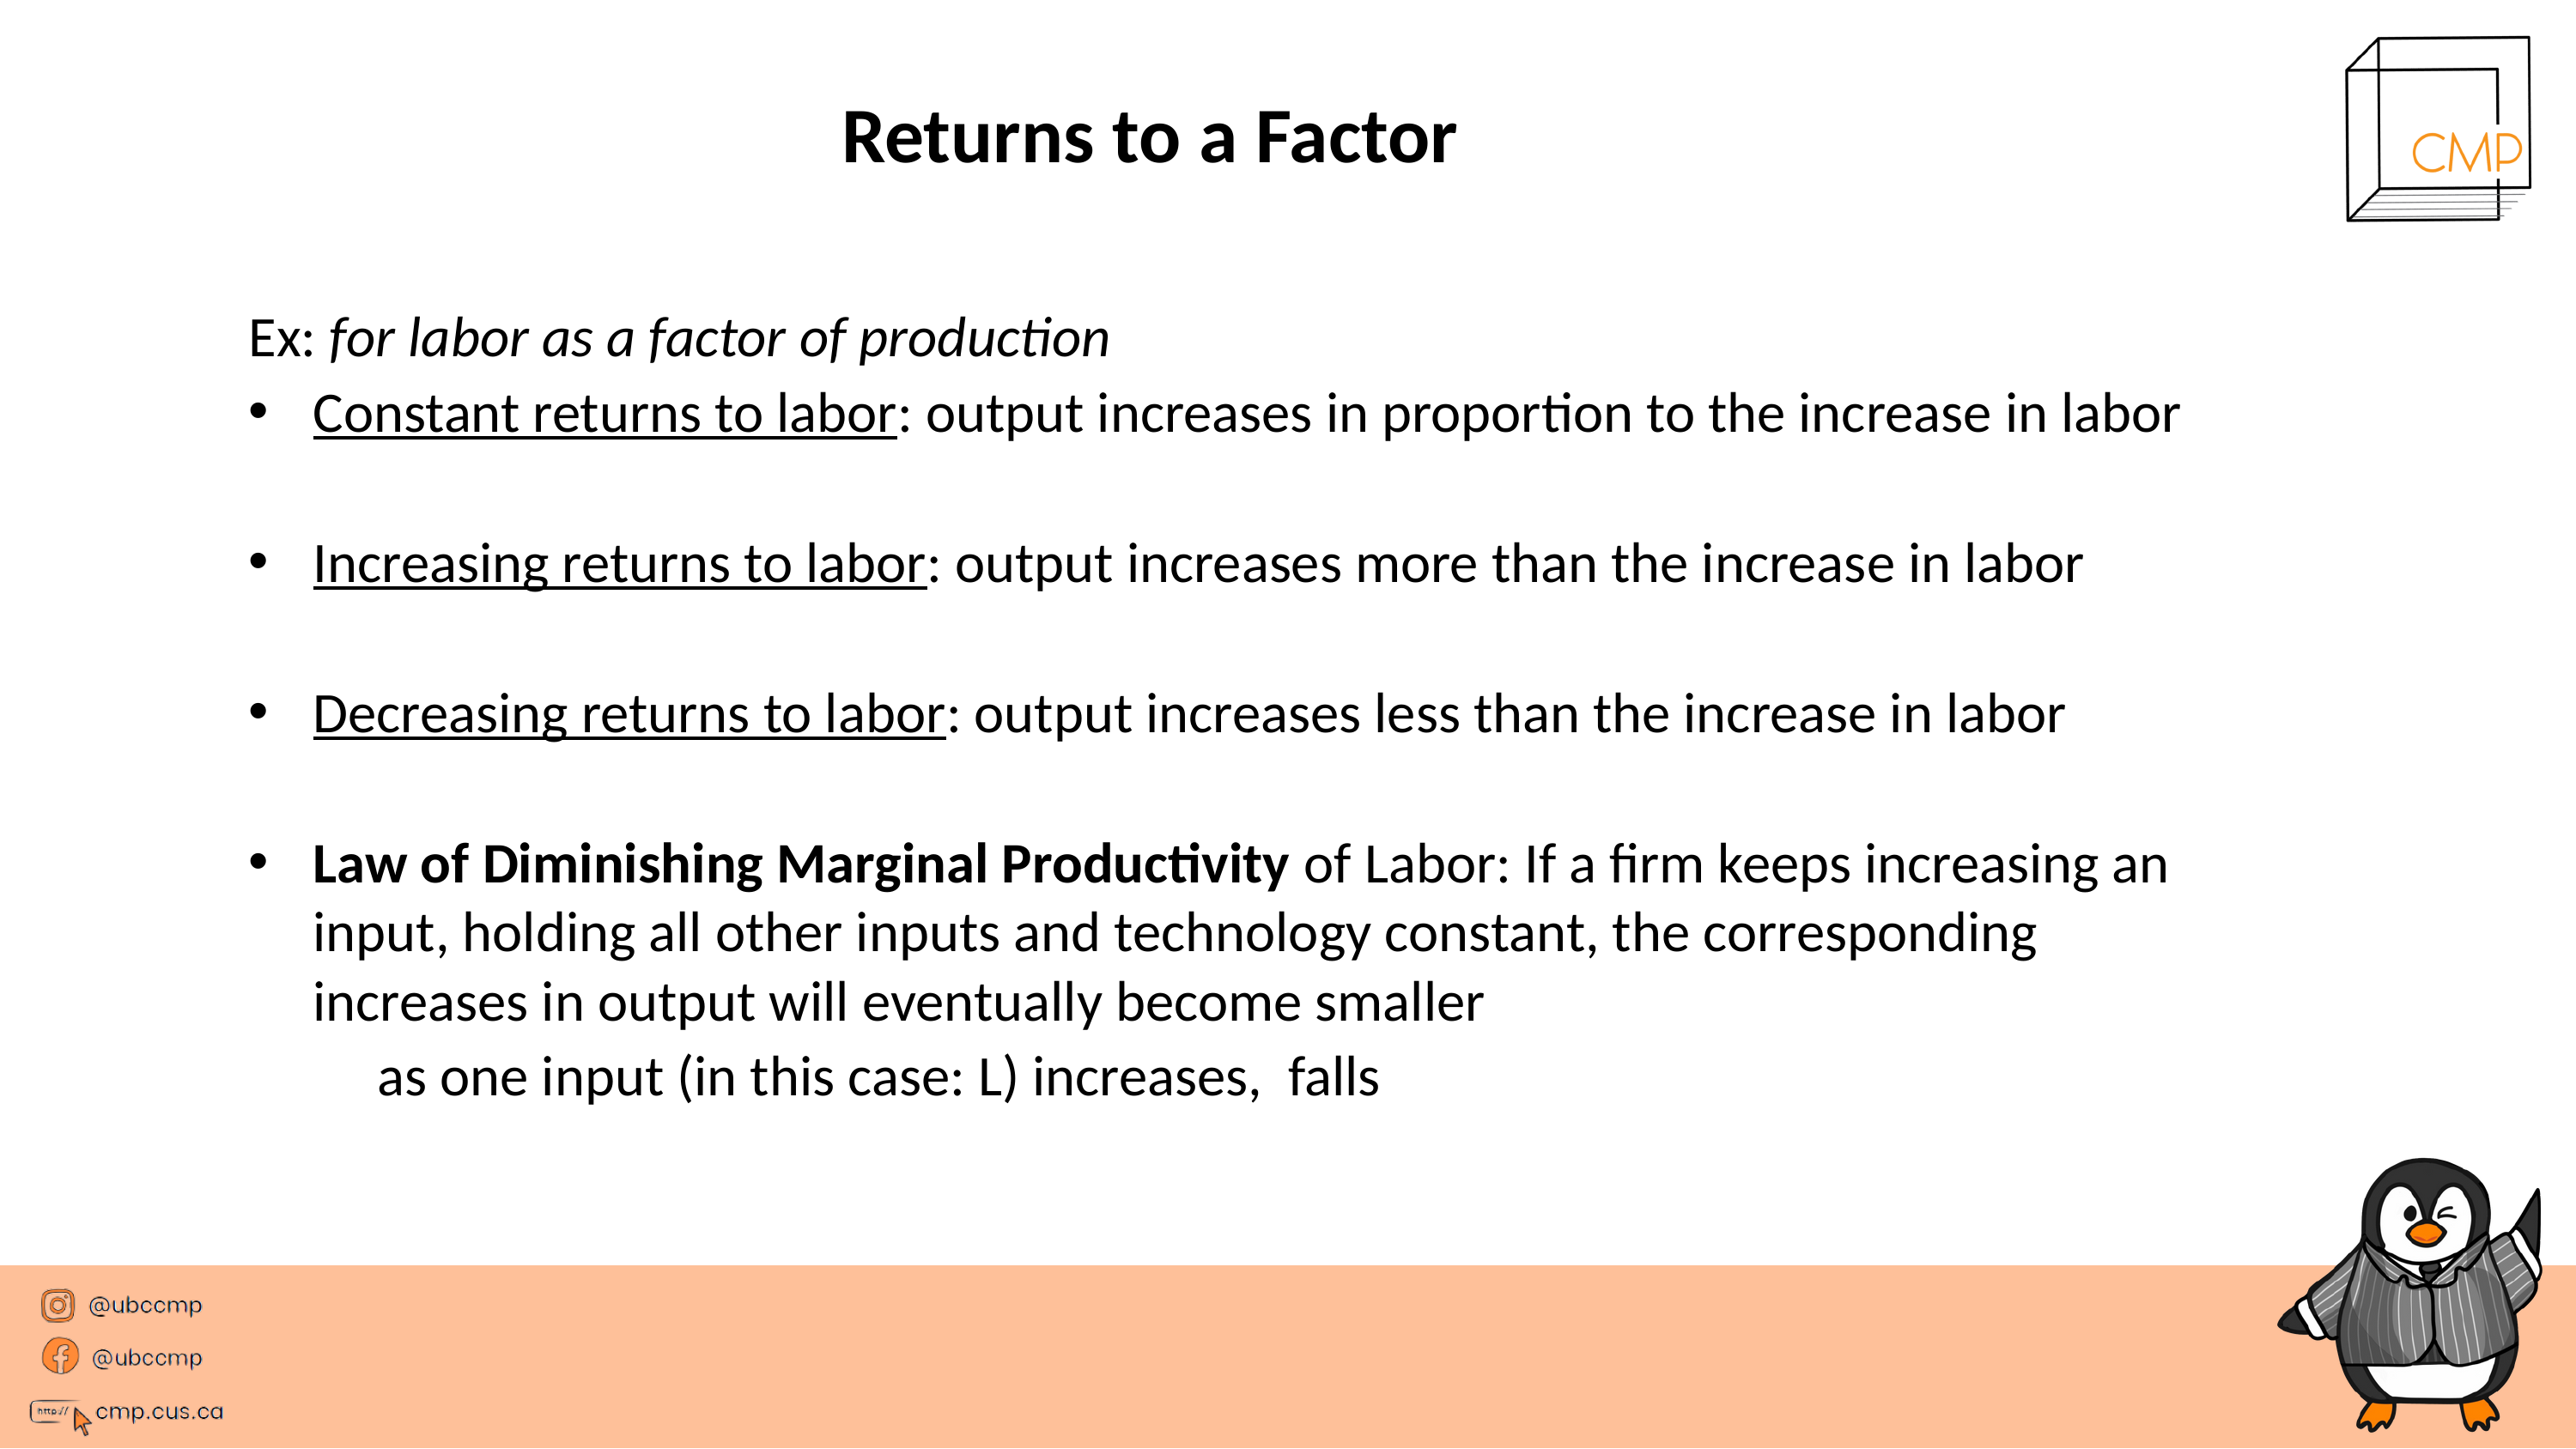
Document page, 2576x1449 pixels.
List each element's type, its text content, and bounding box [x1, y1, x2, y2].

picture [2233, 0, 2576, 337]
picture [2232, 1003, 2576, 1449]
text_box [0, 1245, 2227, 1449]
picture [15, 1276, 258, 1442]
text_box Returns to a Factor [570, 50, 1730, 212]
